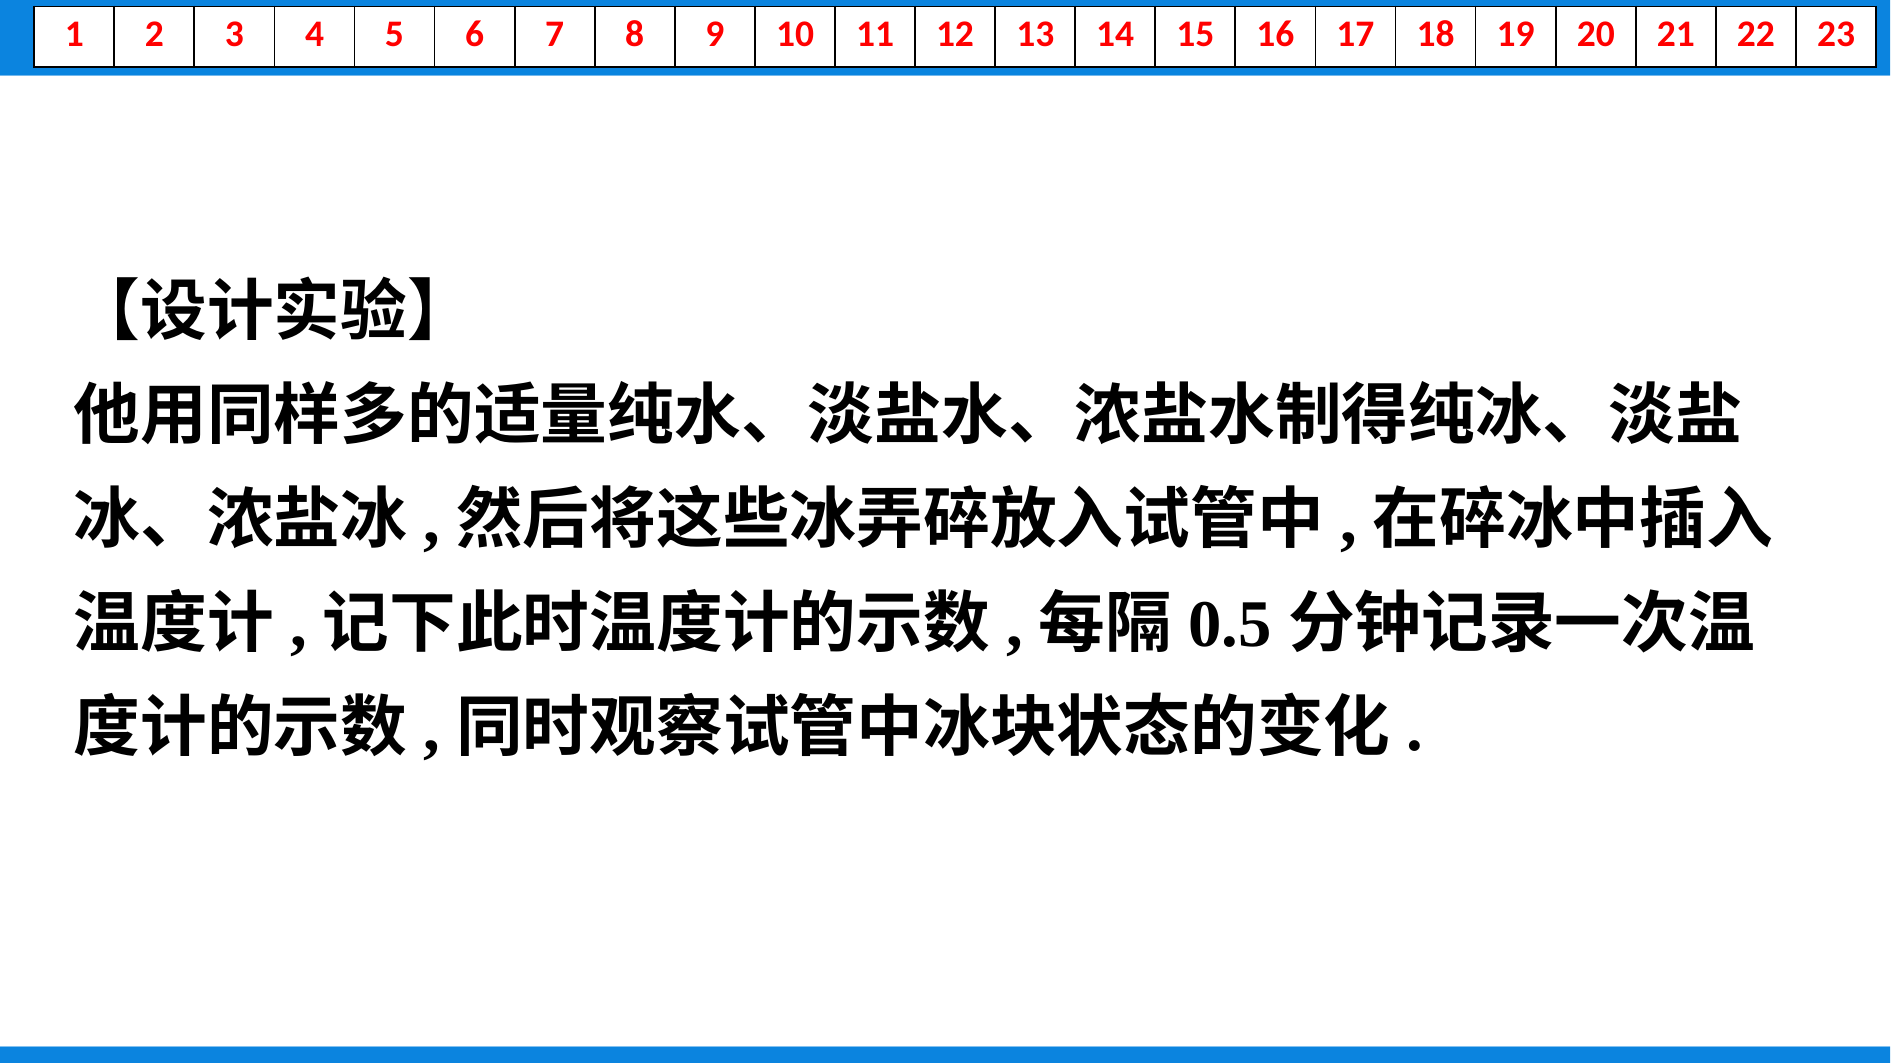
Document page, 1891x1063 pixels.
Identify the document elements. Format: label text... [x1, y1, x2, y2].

text_box 【设计实验】 他用同样多的适量纯水、淡盐水、浓盐水制得纯冰、淡盐冰、浓盐冰,然后将这些冰弄碎放入试管中,在碎冰中插入温度计,记下此时温度计的示数,每隔0.5分钟记录一次温度计的示数,同时观察试管中冰块状态的变化. [59, 236, 1837, 771]
picture [0, 0, 1891, 1063]
